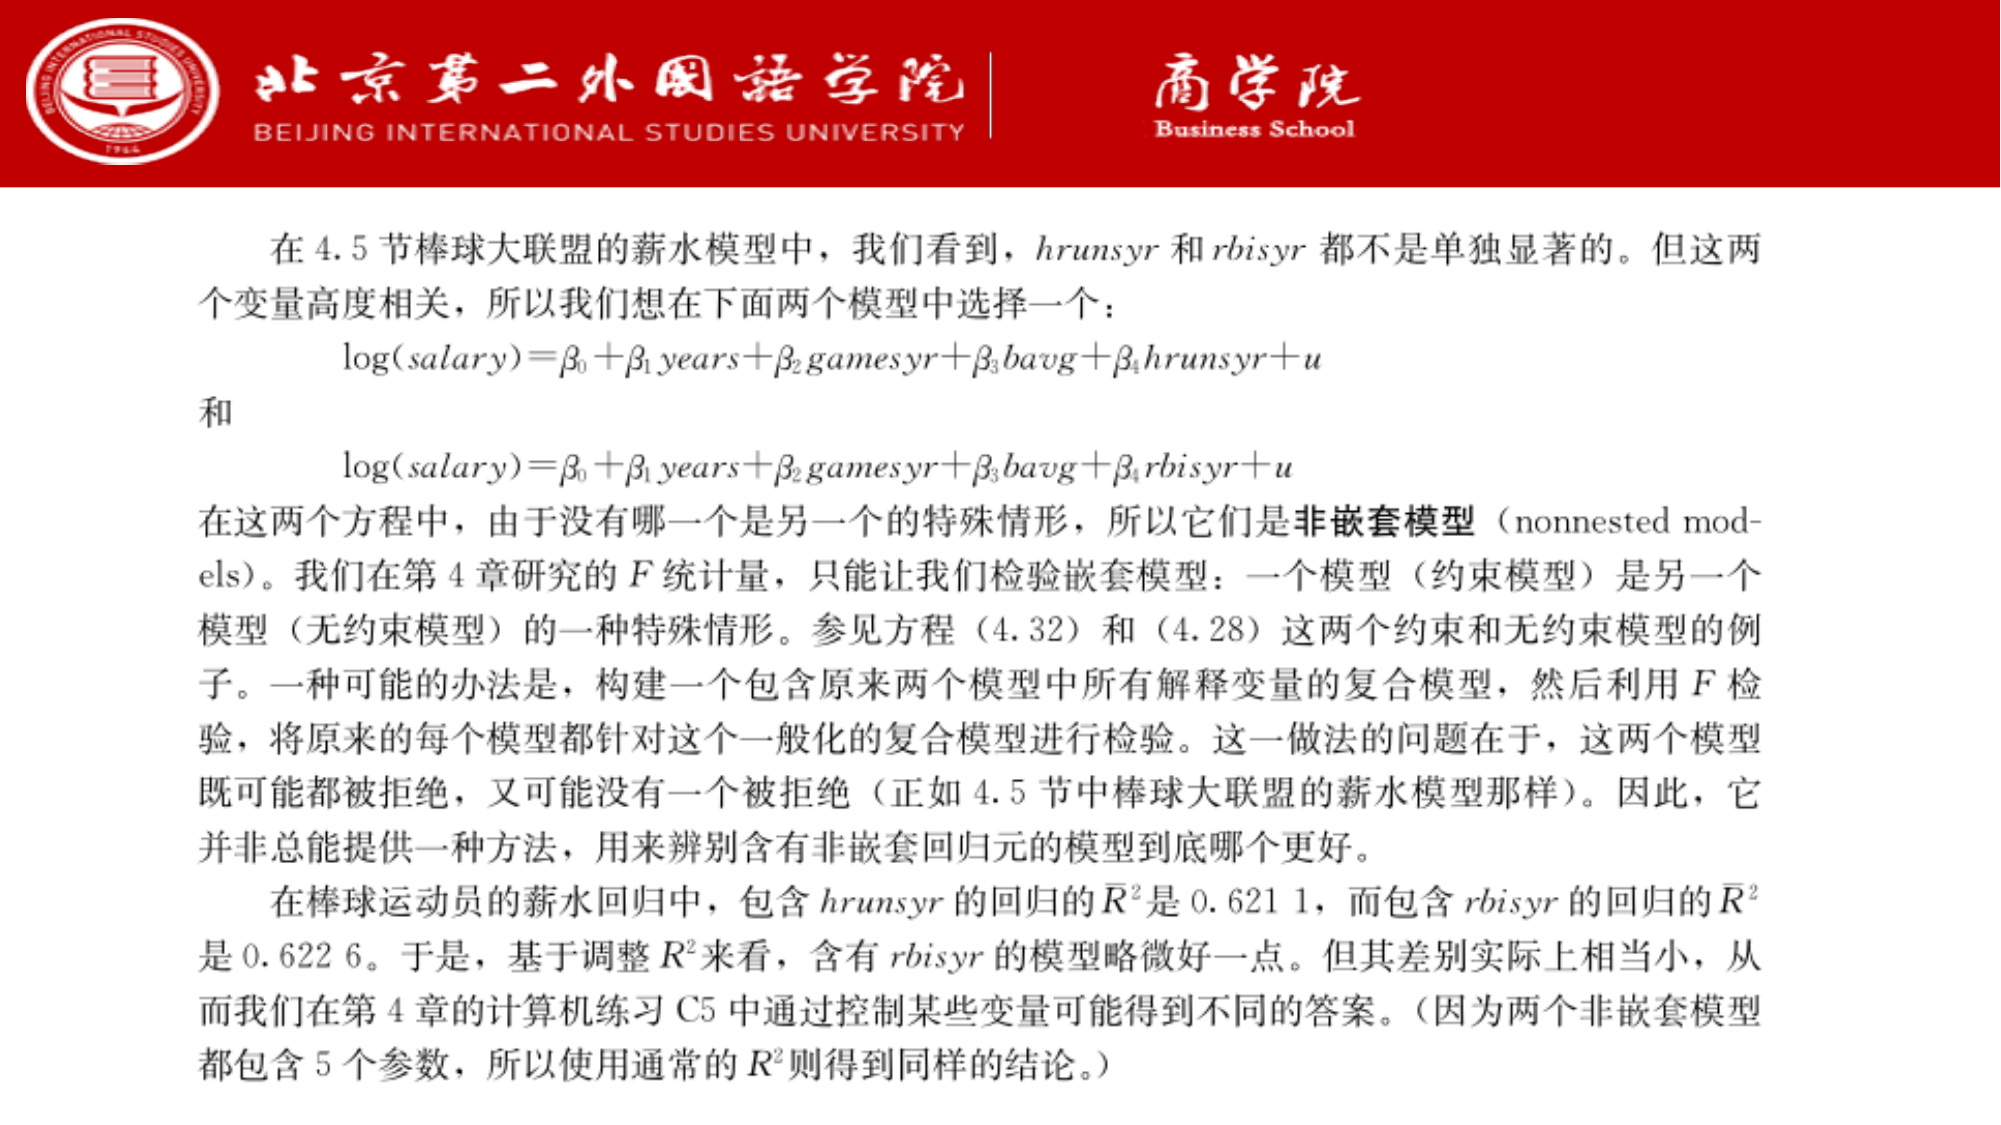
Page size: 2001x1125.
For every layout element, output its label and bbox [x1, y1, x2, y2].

picture [173, 219, 1780, 1099]
picture [26, 18, 1693, 165]
